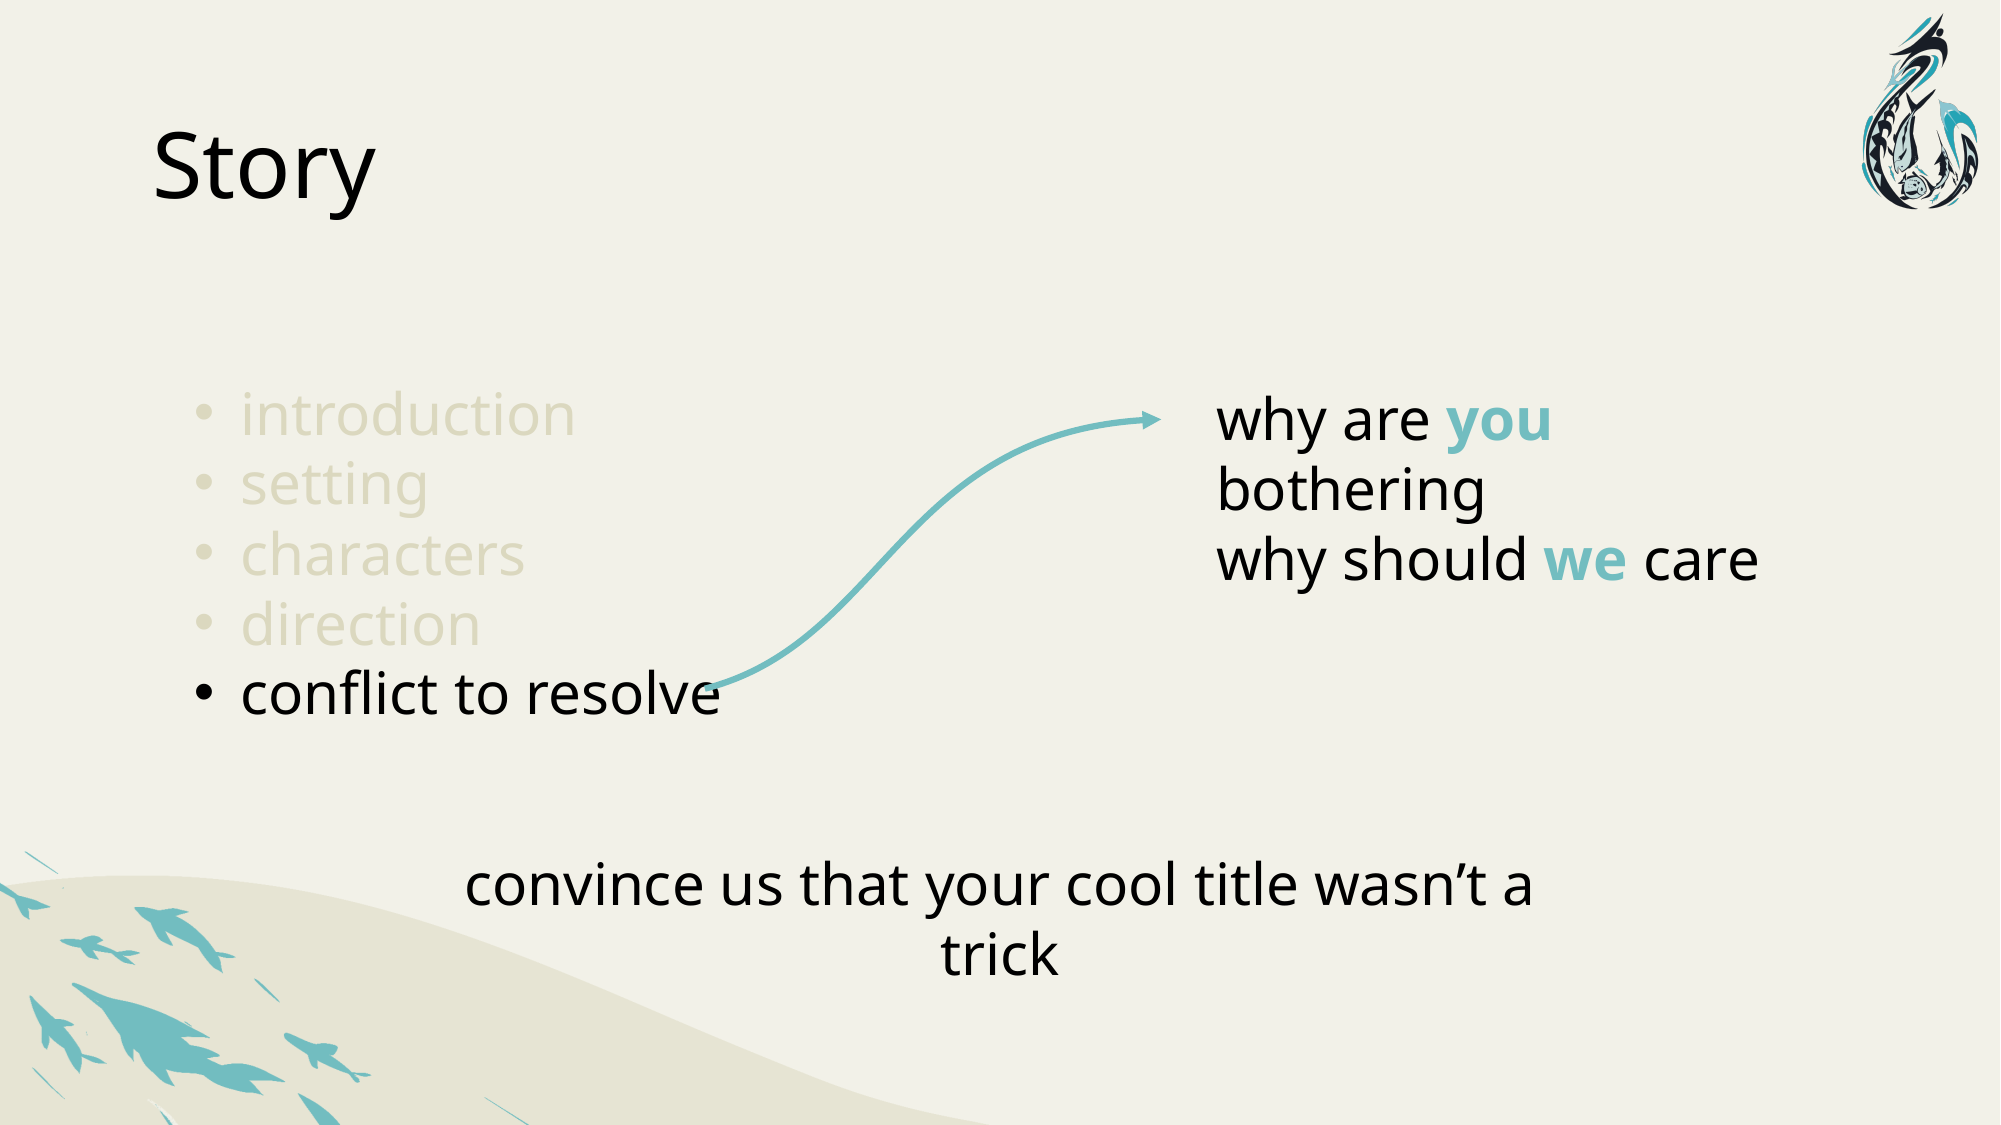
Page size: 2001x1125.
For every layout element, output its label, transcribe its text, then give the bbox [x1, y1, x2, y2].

text_box convince us that your cool title wasn’t a trick [385, 839, 1615, 995]
text_box why are you bothering why should we care [1201, 374, 1821, 600]
text_box [704, 413, 1162, 691]
picture [1851, 13, 1985, 214]
text_box introduction setting characters direction conflict to resolve [179, 369, 771, 734]
title Story [137, 59, 1863, 278]
picture [0, 841, 1022, 1125]
